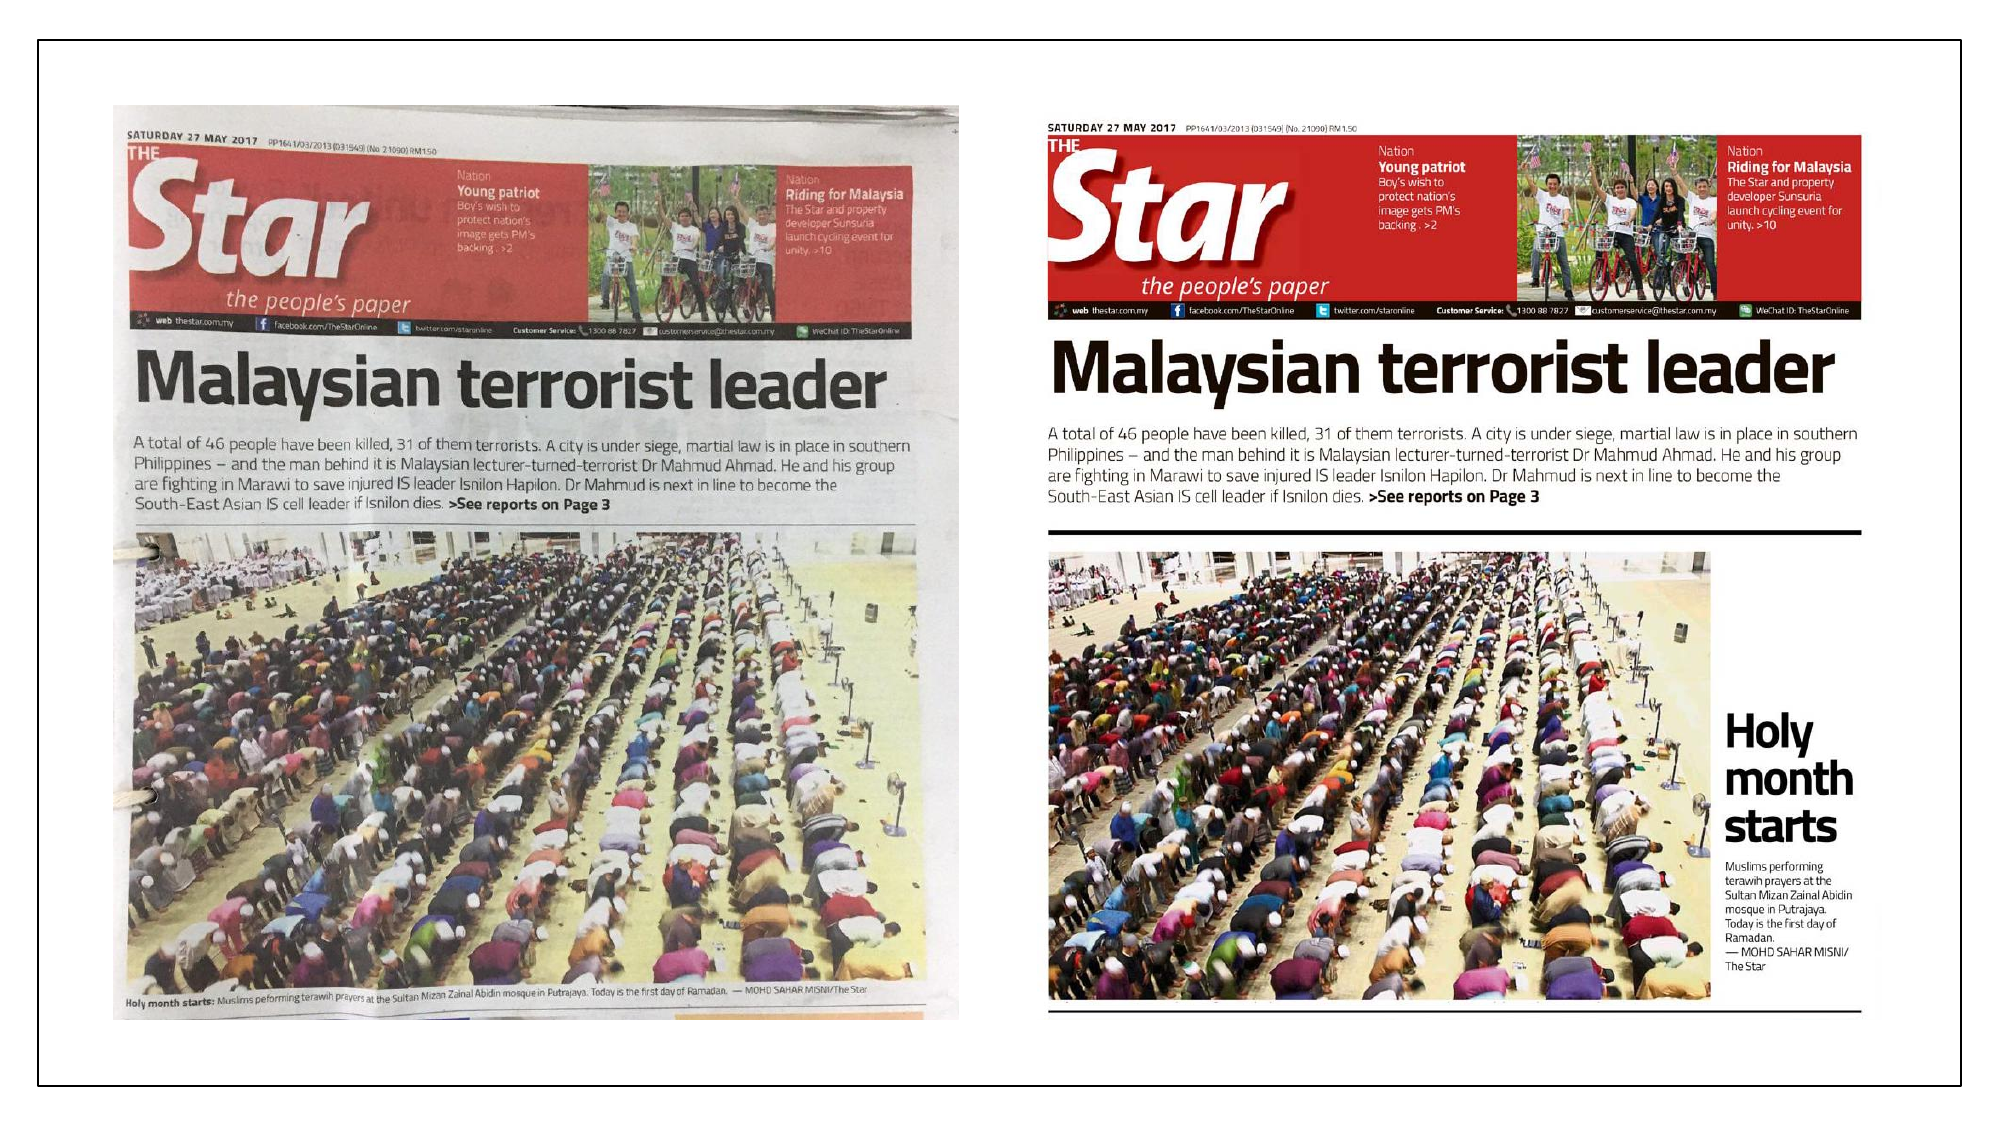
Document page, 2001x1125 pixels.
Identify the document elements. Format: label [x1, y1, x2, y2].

picture [113, 105, 960, 1020]
picture [1037, 105, 1889, 1020]
